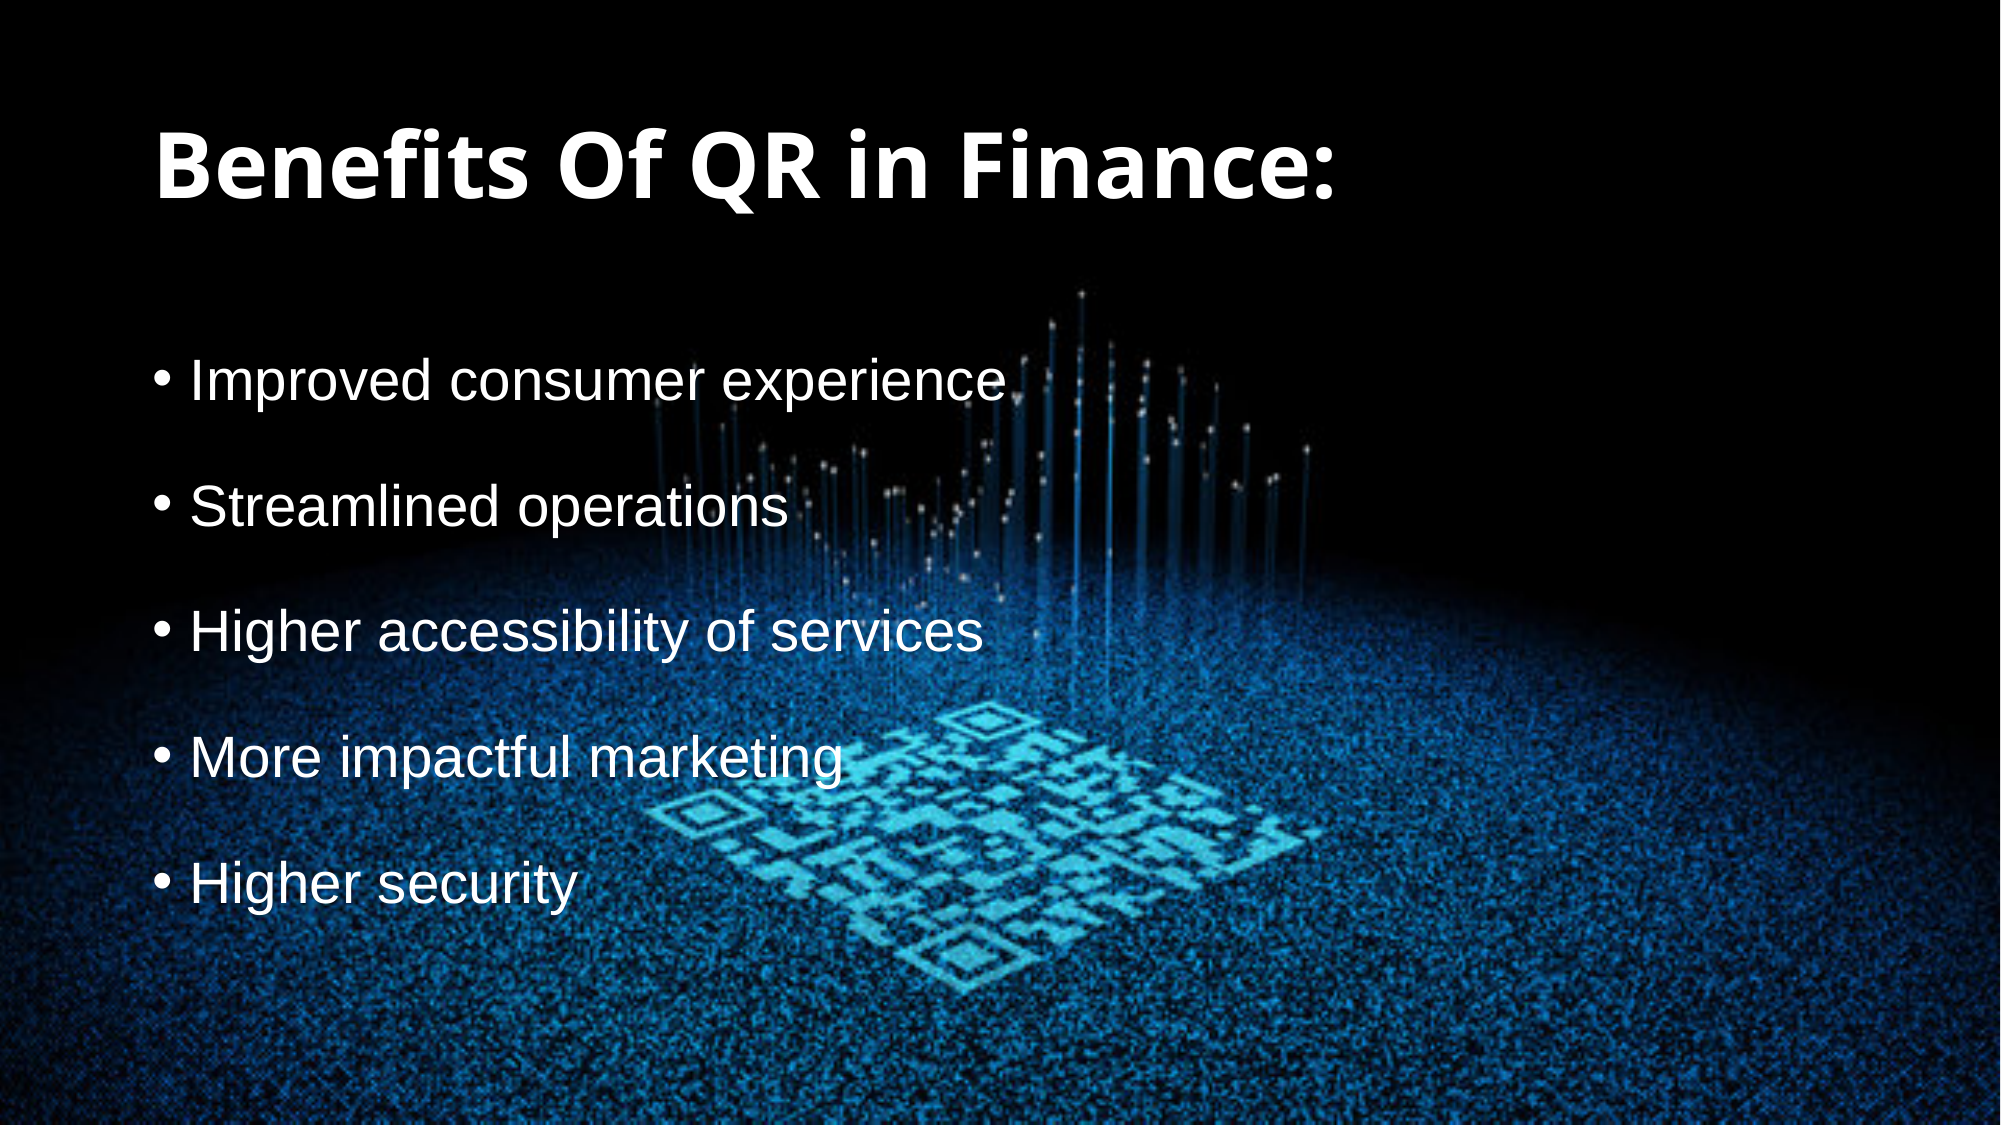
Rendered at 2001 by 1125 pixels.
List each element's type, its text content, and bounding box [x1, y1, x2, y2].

title Benefits Of QR in Finance: [137, 59, 1863, 278]
picture [0, 0, 2001, 1125]
list Improved consumer experience Streamlined operations Higher accessibility of services More impactful marketing Higher security [137, 299, 1863, 1014]
